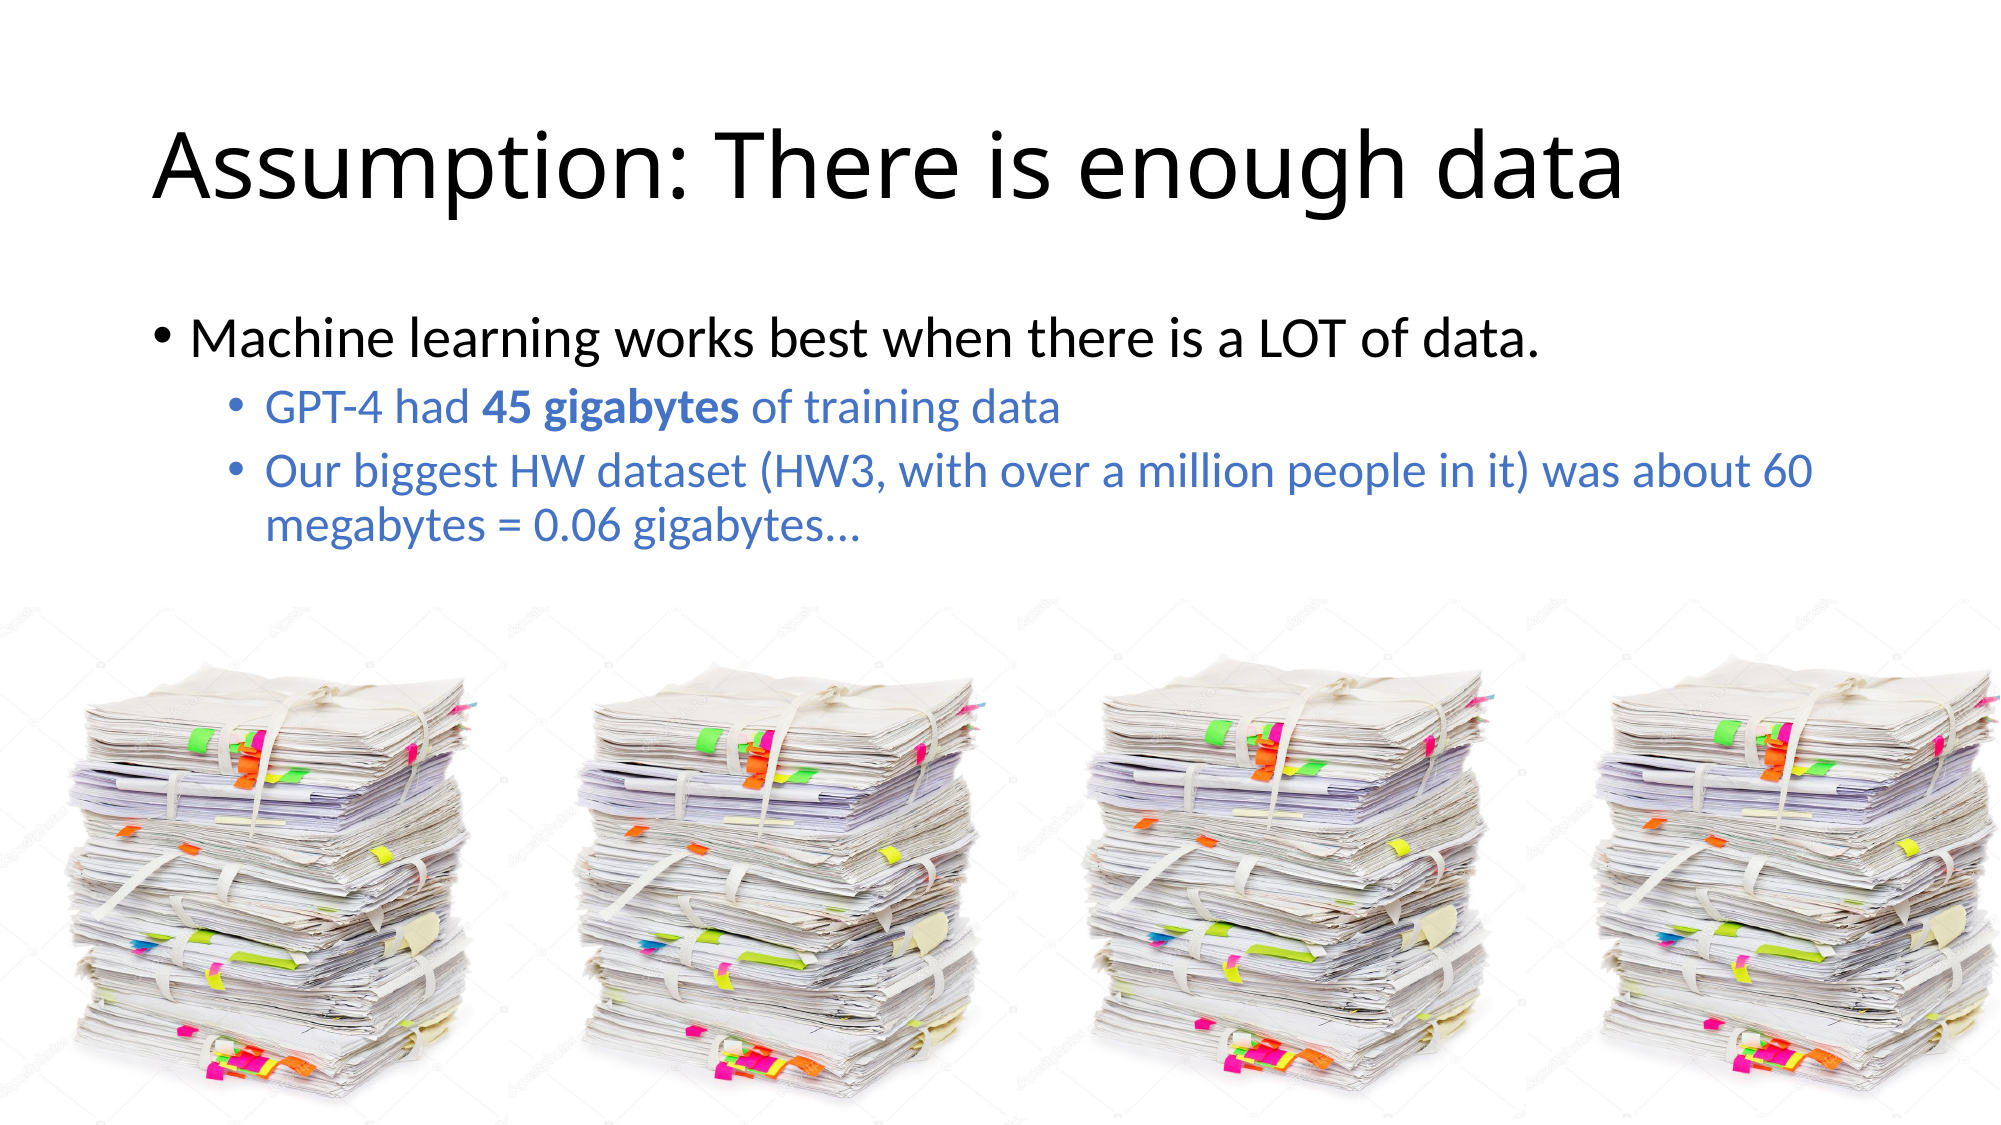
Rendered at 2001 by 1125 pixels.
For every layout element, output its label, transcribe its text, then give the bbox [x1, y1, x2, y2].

list Machine learning works best when there is a LOT of data. GPT-4 had 45 gigabytes of training data Our biggest HW dataset (HW3, with over a million people in it) was about 60 megabytes = 0.06 gigabytes... [137, 299, 1863, 607]
picture [0, 599, 2000, 1125]
title Assumption: There is enough data [137, 59, 1863, 278]
